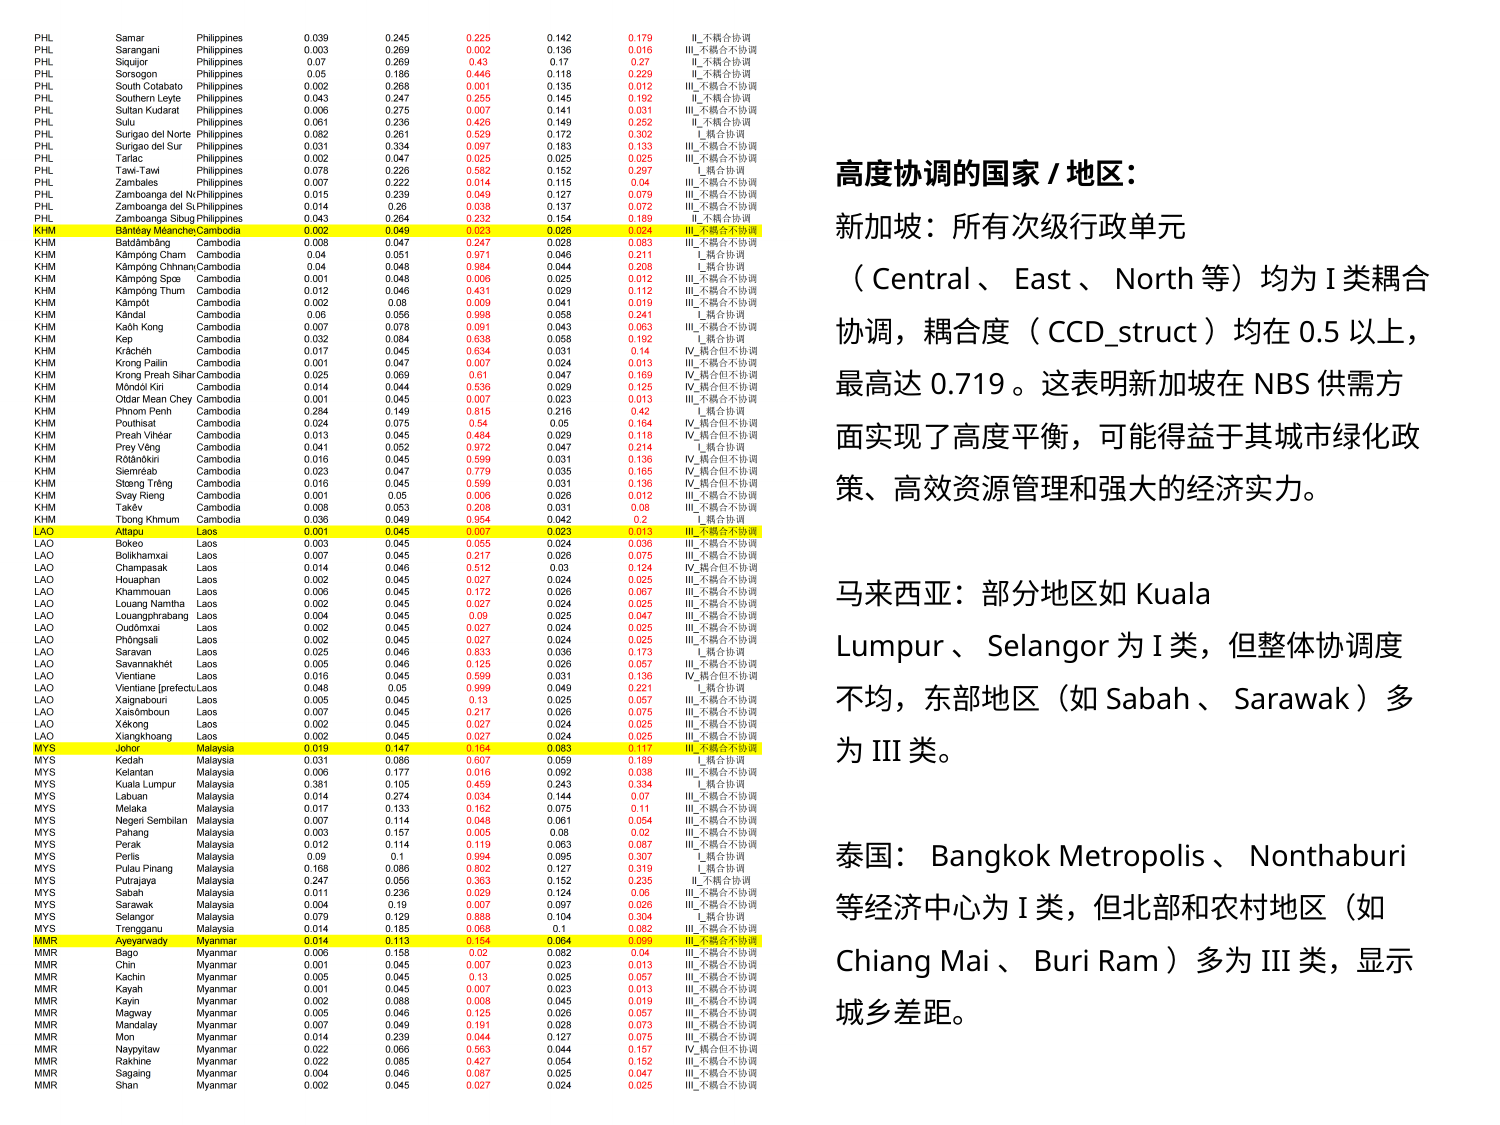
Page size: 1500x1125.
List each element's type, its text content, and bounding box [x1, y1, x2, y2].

picture [0, 0, 796, 1125]
text_box 高度协调的国家/地区： 新加坡：所有次级行政单元（Central、East、North等）均为I类耦合协调，耦合度（CCD_struct）均在0.5以上，最高达0.719。这表明新加坡在NBS供需方面实现了高度平衡，可能得益于其城市绿化政策、高效资源管理和强大的经济实力。 马来西亚：部分地区如Kuala Lumpur、Selangor为I类，但整体协调度不均，东部地区（如Sabah、Sarawak）多为III类。 泰国：Bangkok Metropolis、Nonthaburi等经济中心为I类，但北部和农村地区（如Chiang Mai、Buri Ram）多为III类，显示城乡差距。 [820, 130, 1446, 1037]
